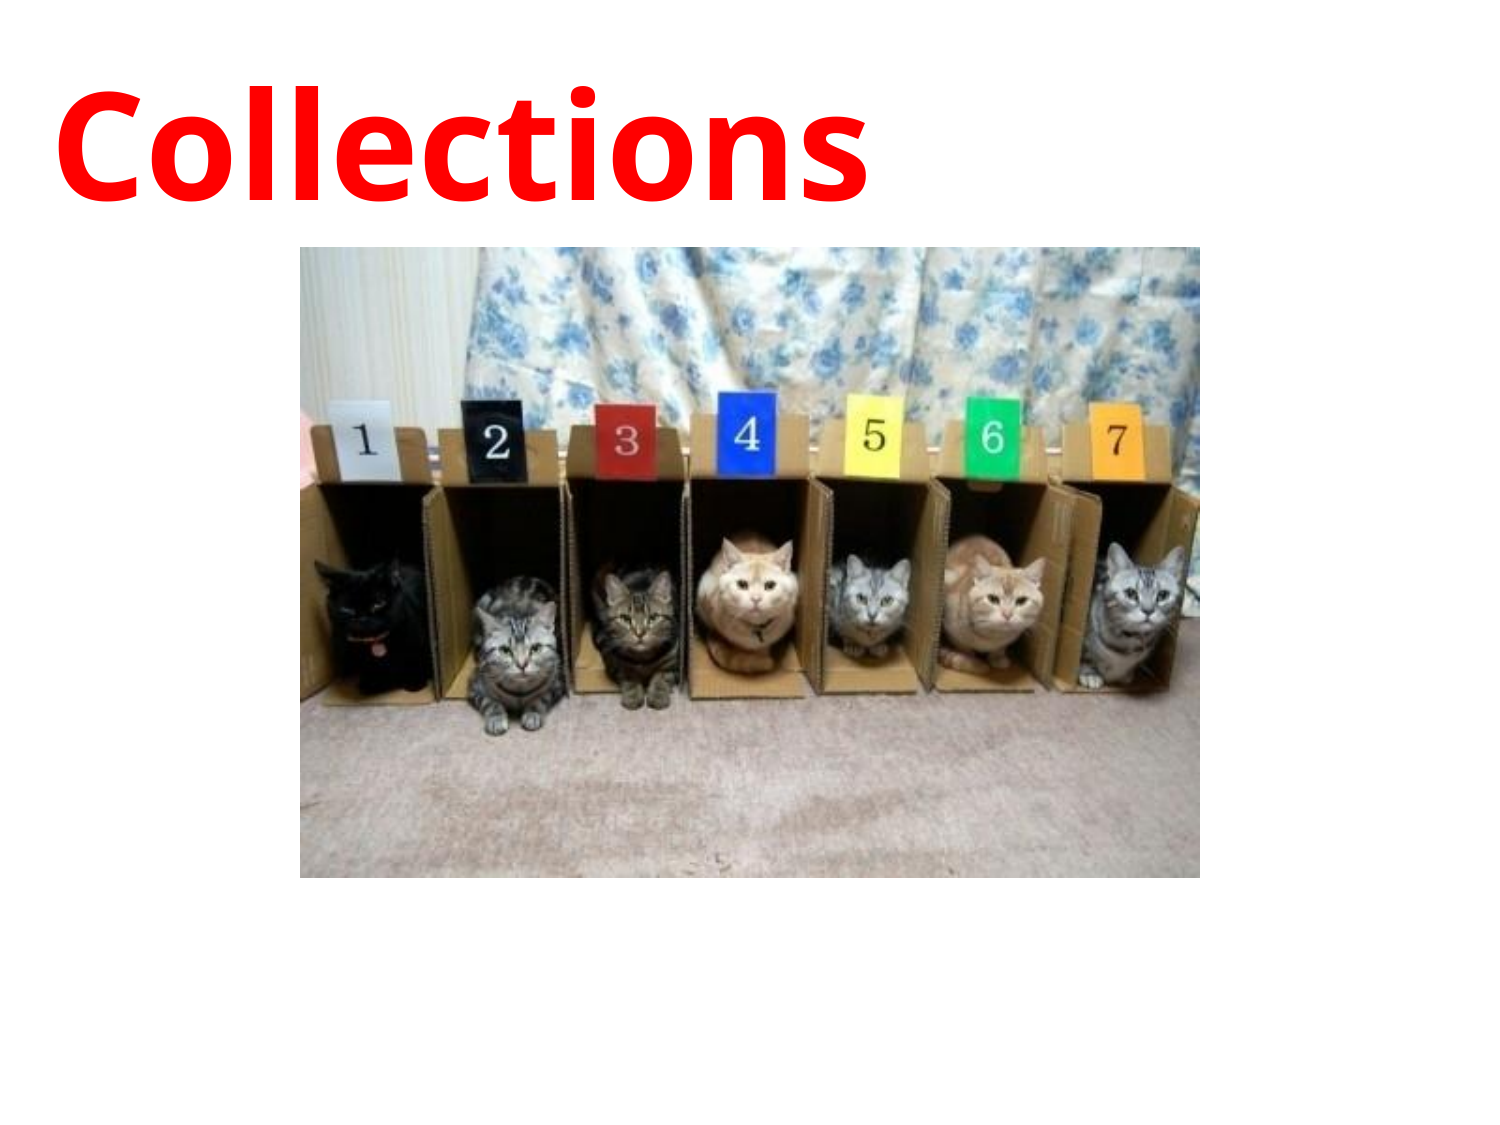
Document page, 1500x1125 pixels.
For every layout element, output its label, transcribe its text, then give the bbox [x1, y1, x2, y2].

picture [299, 247, 1201, 878]
title Collections [44, 44, 1465, 211]
